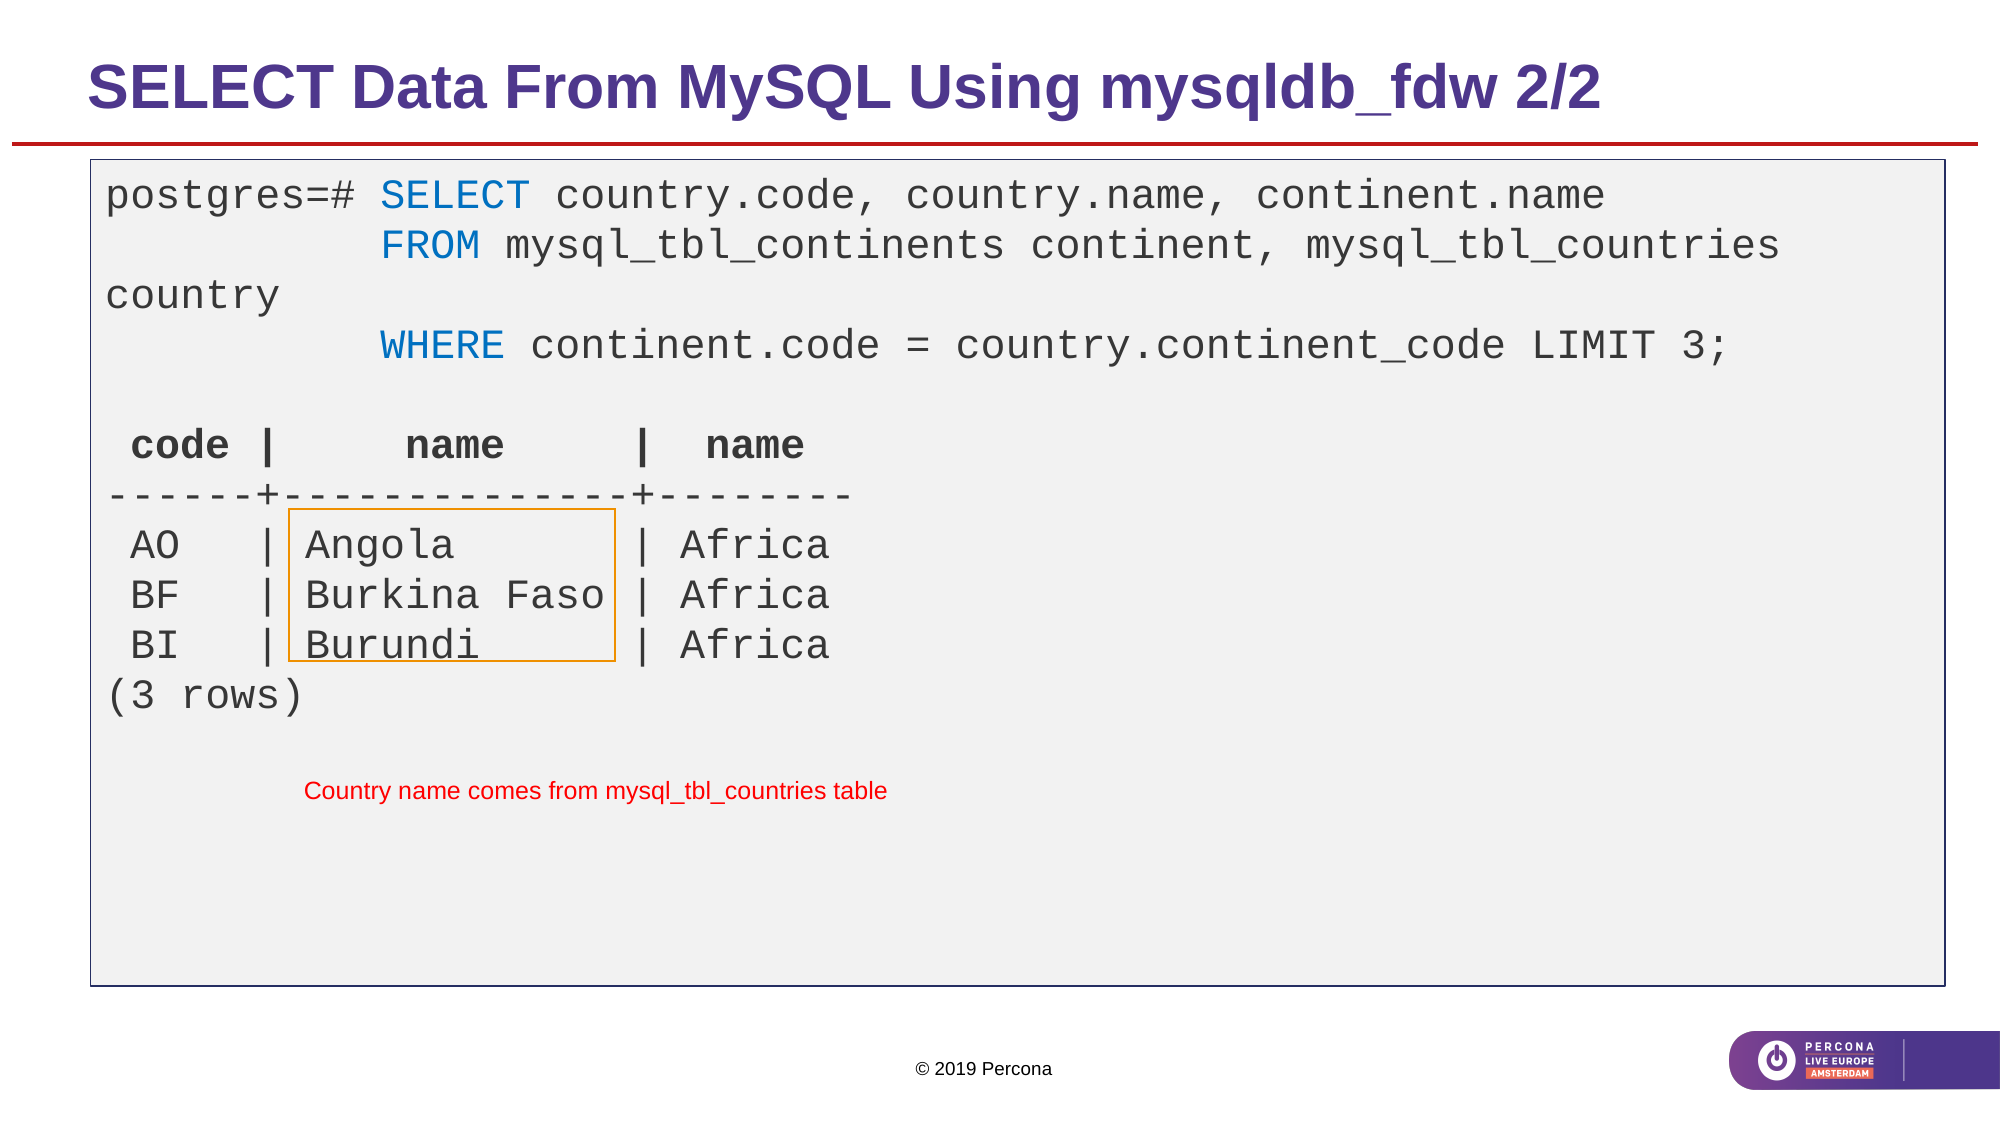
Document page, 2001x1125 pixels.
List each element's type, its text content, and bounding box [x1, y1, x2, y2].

title SELECT Data From MySQL Using mysqldb_fdw 2/2 [80, 29, 2000, 148]
text_box [288, 508, 616, 662]
picture [1729, 1031, 2000, 1090]
text_box Country name comes from mysql_tbl_countries table [288, 767, 1317, 828]
text_box postgres=# SELECT country.code, country.name, continent.name FROM mysql_tbl_continents continent, mysql_tbl_countries country WHERE continent.code = country.continent_code LIMIT 3; code | name | name ------+--------------+-------- AO | Angola | Africa BF | Burkina Faso | Africa BI | Burundi | Africa (3 rows) [90, 159, 1945, 987]
